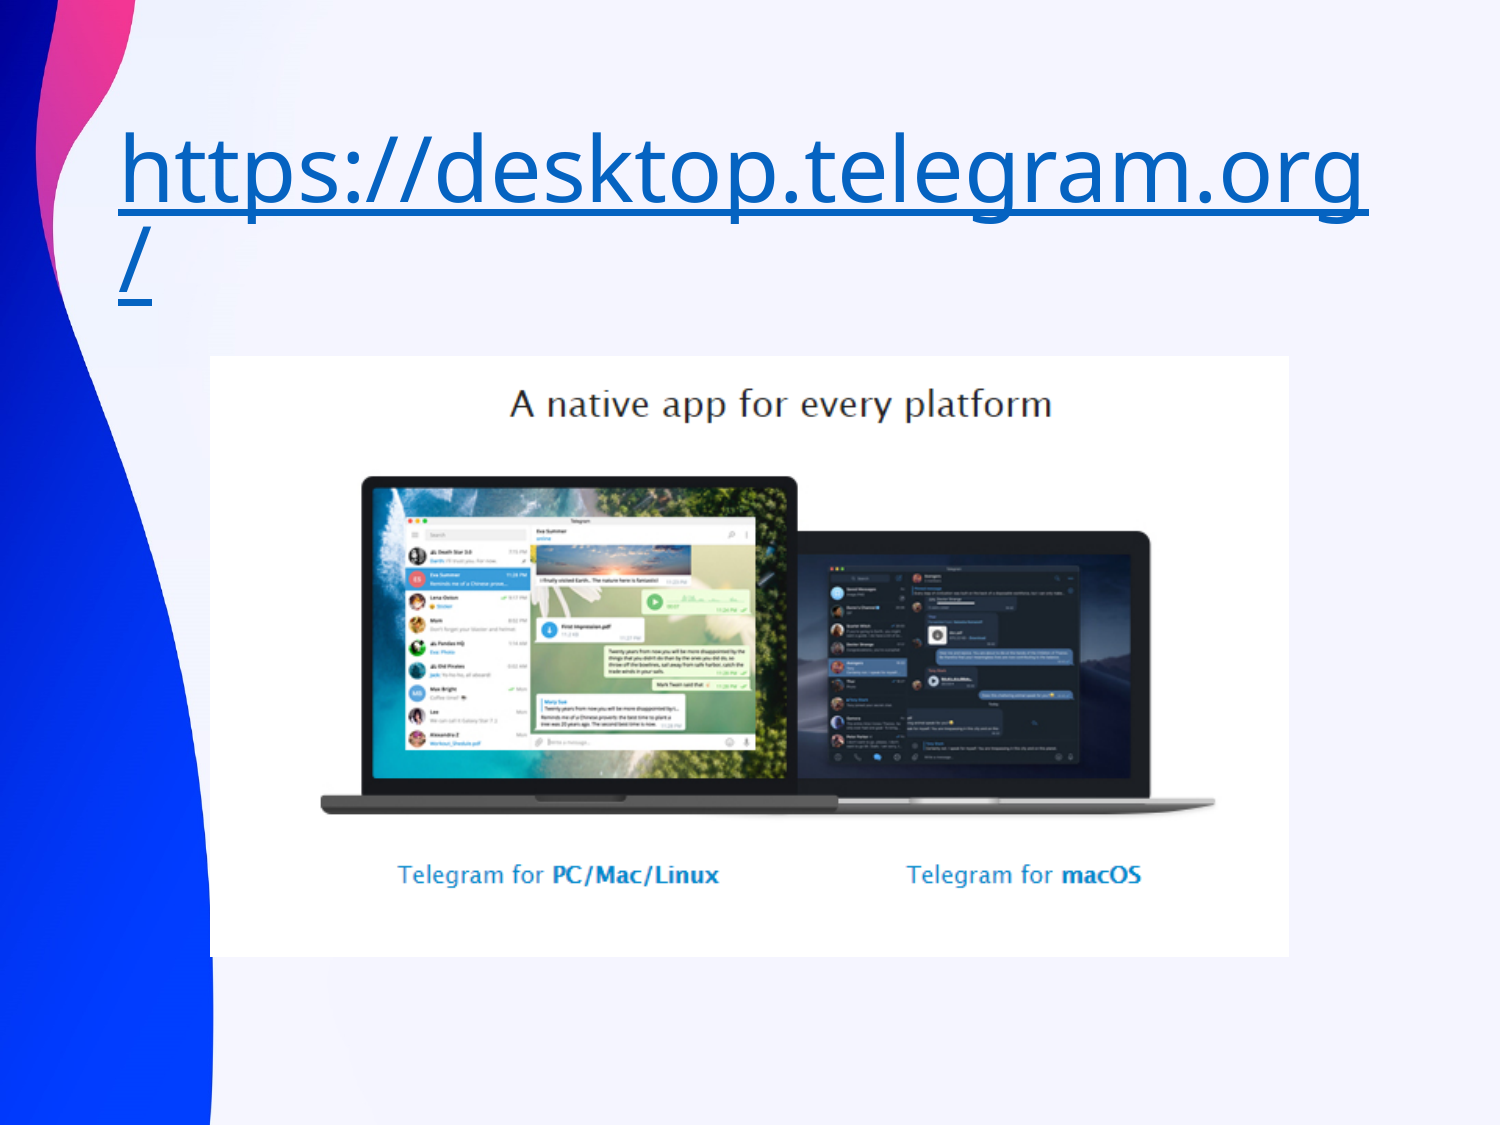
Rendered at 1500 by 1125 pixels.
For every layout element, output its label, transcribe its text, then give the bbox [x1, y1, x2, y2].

picture [0, 0, 1500, 1125]
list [210, 356, 1289, 957]
title https://desktop.telegram.org/ [103, 59, 1397, 278]
